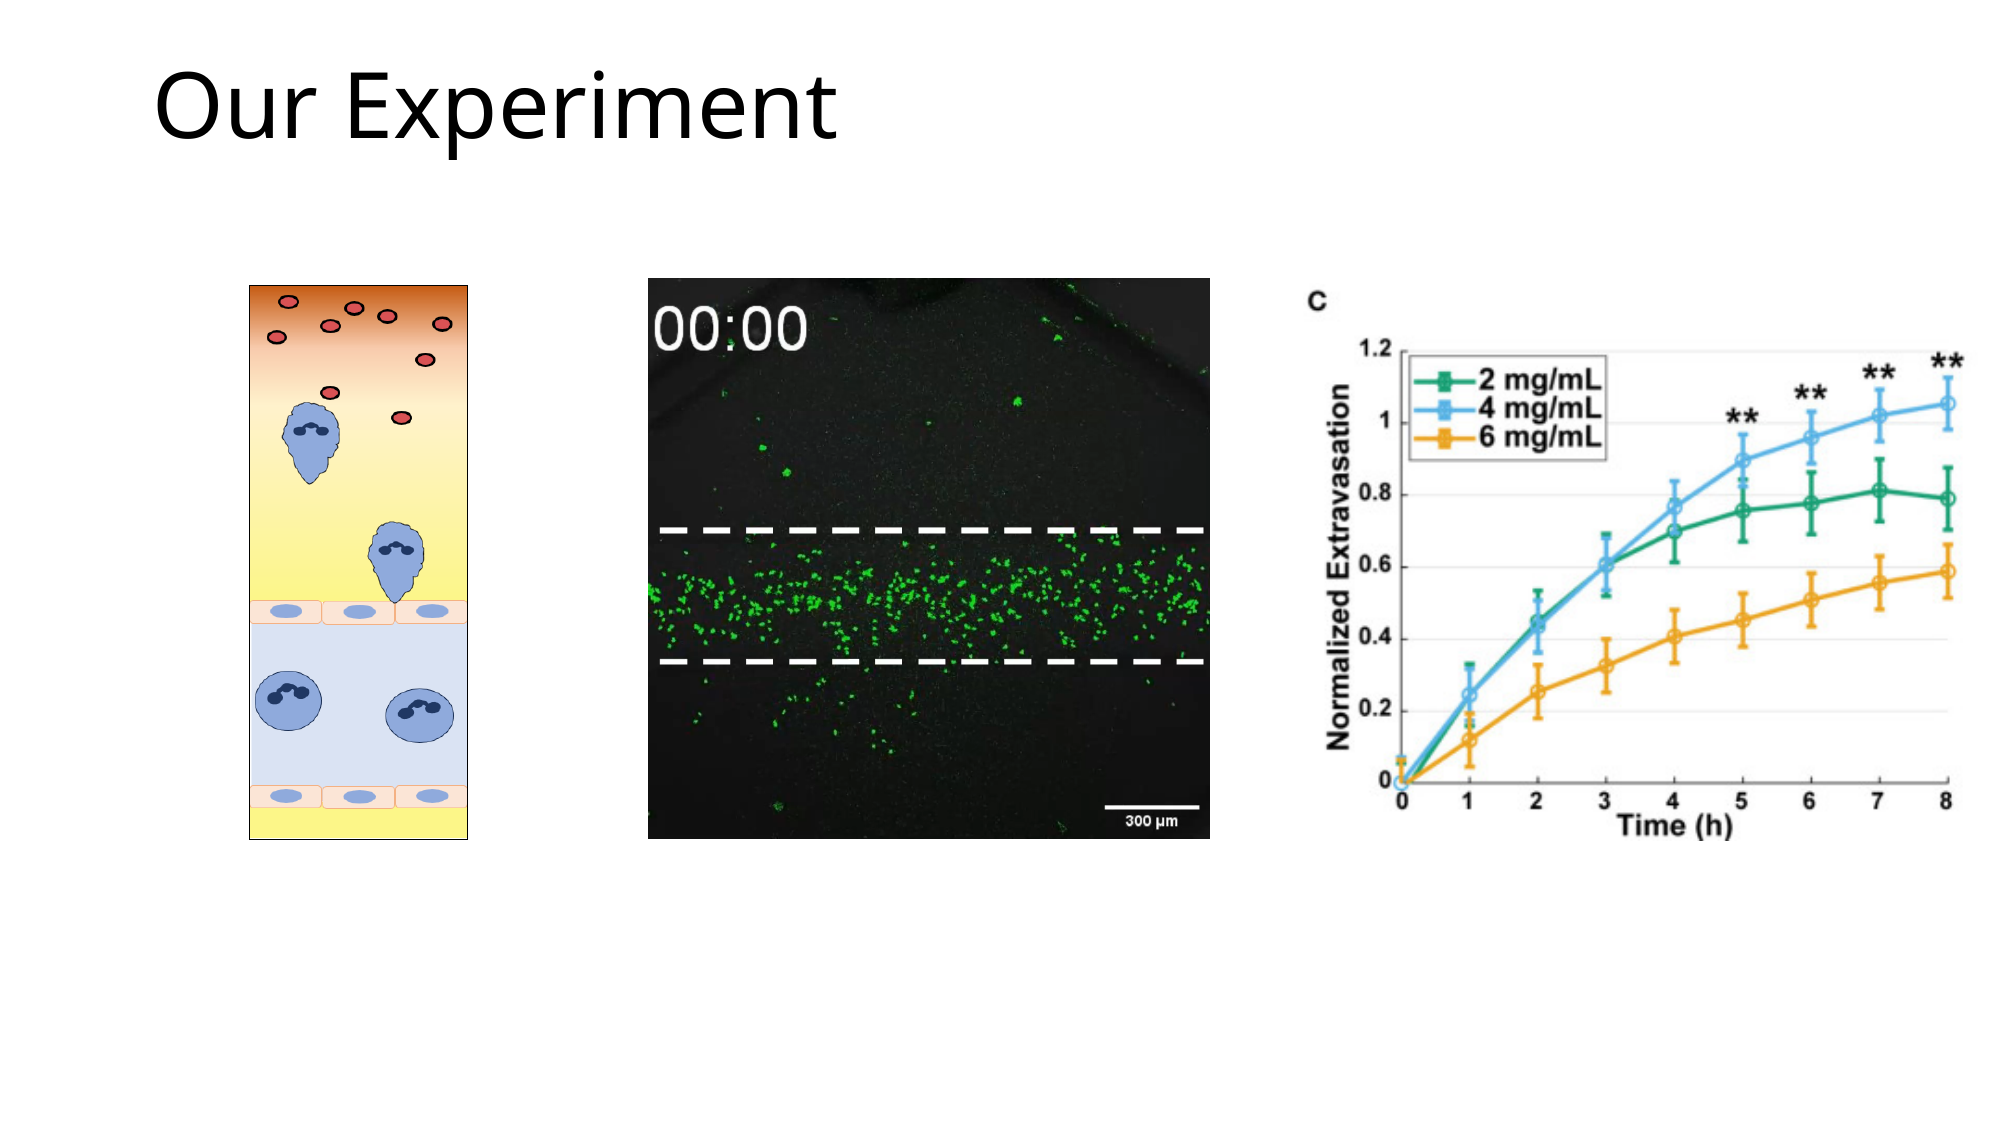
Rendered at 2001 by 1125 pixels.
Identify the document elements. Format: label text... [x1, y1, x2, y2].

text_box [647, 276, 1211, 841]
title Our Experiment [137, 0, 1863, 218]
picture [1302, 282, 2000, 842]
picture [247, 283, 470, 842]
